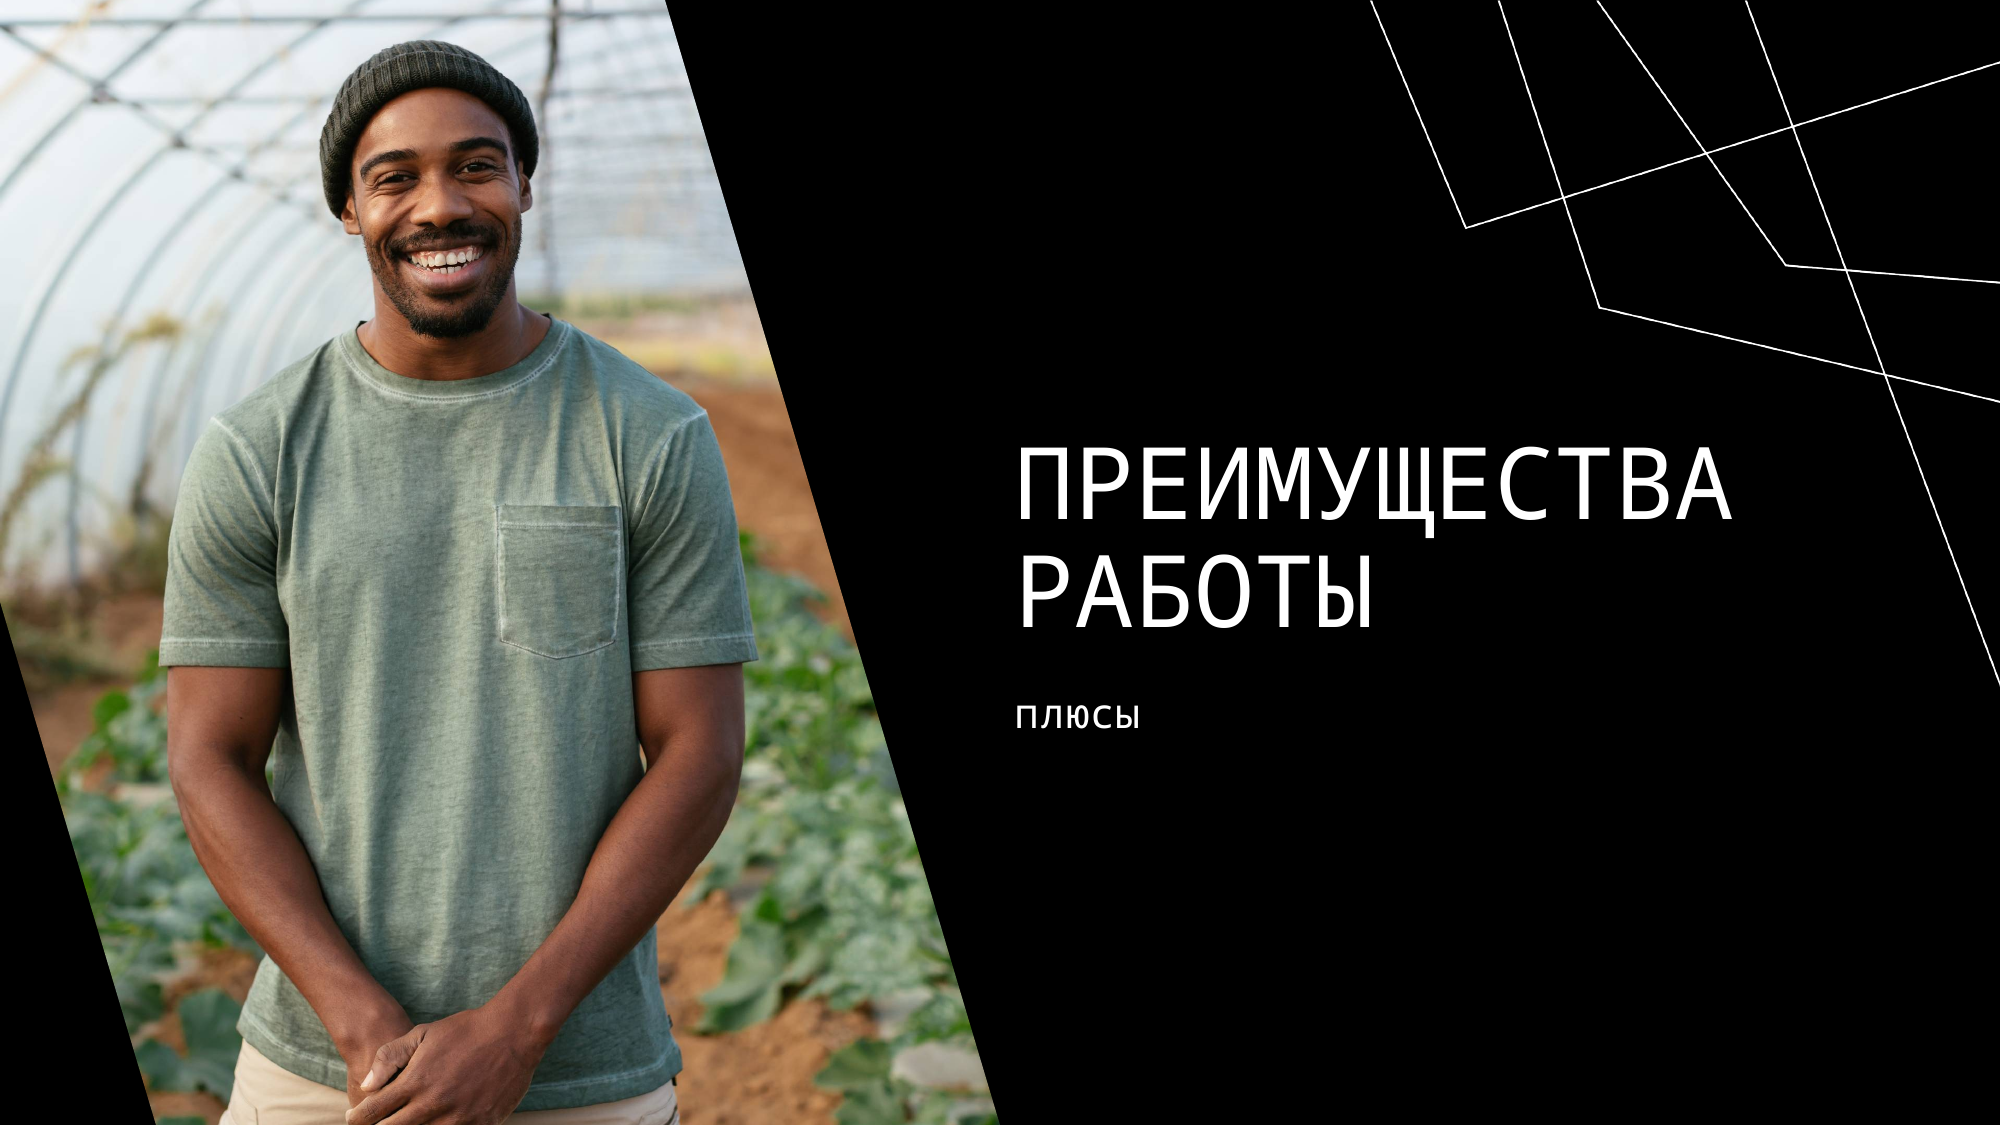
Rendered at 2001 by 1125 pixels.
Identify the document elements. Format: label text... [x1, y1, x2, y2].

list плюсы [1000, 684, 1804, 1064]
picture [0, 0, 1000, 1125]
picture [1357, 1, 2000, 718]
title Преимущества РАБОТЫ [1000, 61, 1947, 657]
